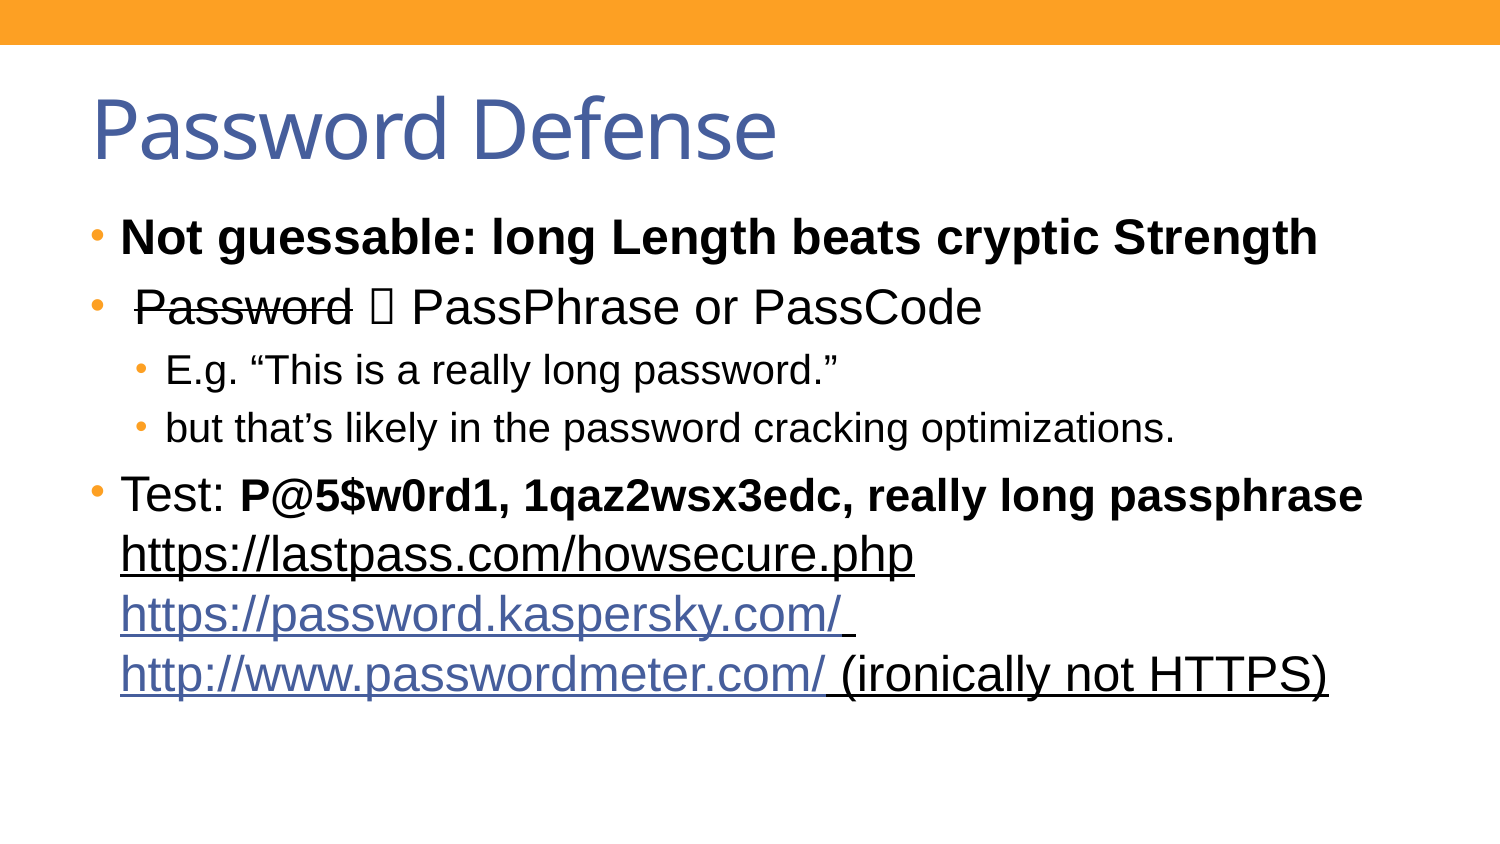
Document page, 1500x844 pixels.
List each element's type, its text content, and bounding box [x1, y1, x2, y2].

title Password Defense [75, 65, 1425, 188]
list Not guessable: long Length beats cryptic Strength Password  PassPhrase or PassCode E.g. “This is a really long password.” but that’s likely in the password cracking optimizations. Test: P@5$w0rd1, 1qaz2wsx3edc, really long passphrase https://lastpass.com/howsecure.php https://password.kaspersky.com/ http://www.passwordmeter.com/ (ironically not HTTPS) [75, 196, 1425, 797]
